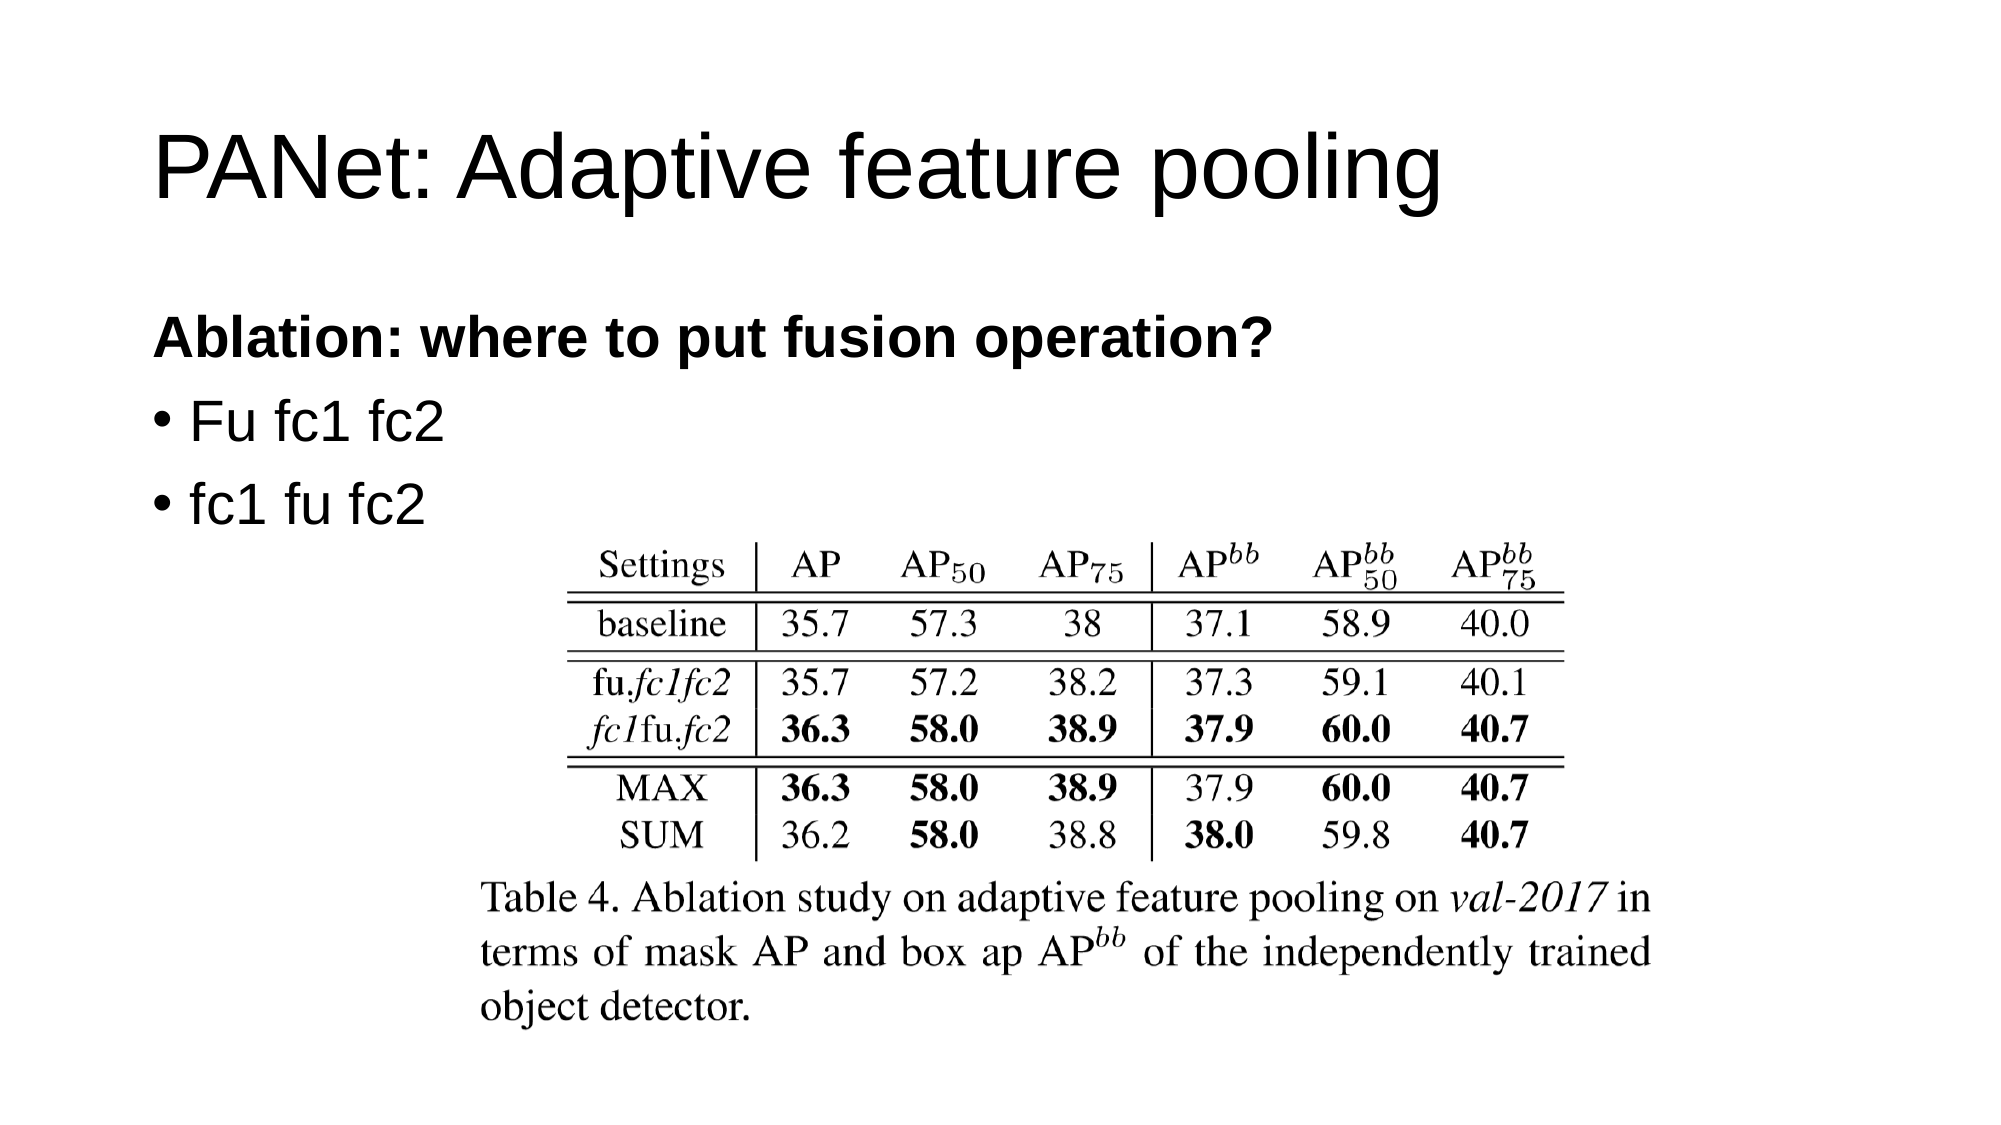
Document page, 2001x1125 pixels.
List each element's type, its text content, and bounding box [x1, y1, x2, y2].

title PANet: Adaptive feature pooling [137, 59, 1863, 278]
list Ablation: where to put fusion operation? Fu fc1 fc2 fc1 fu fc2 [137, 299, 1863, 1014]
picture [468, 484, 1702, 1043]
